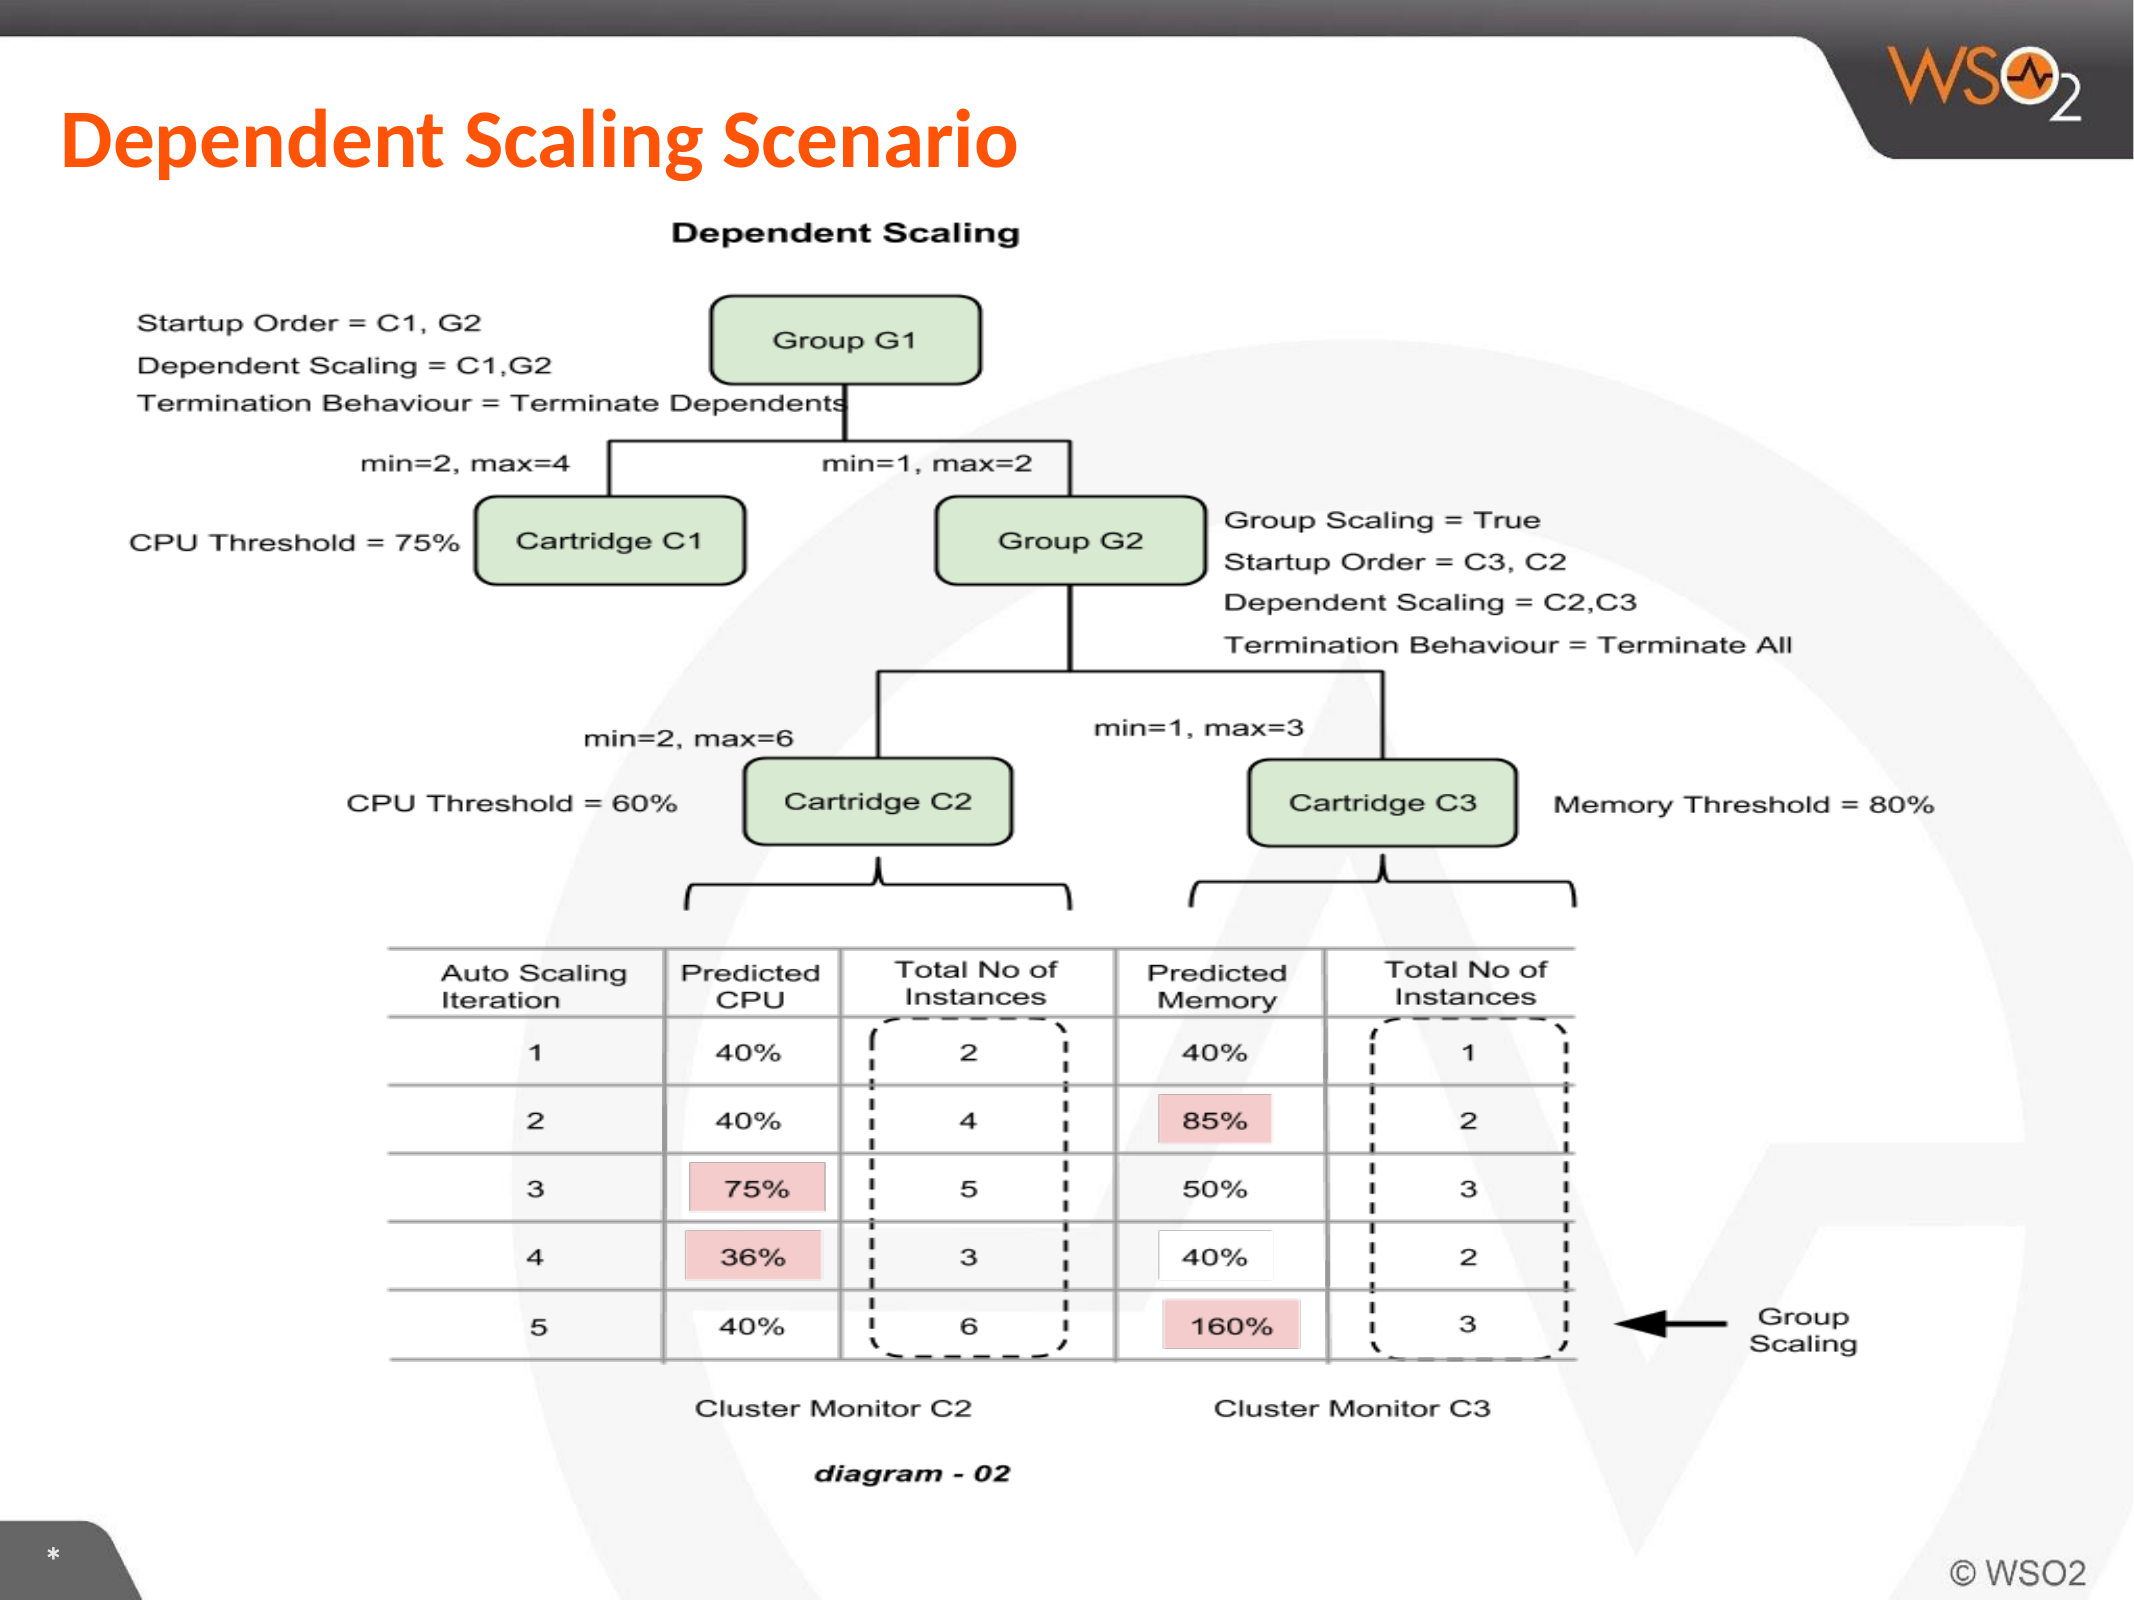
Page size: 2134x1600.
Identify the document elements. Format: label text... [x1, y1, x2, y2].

text_box * [25, 1529, 82, 1592]
title Dependent Scaling Scenario [52, 41, 1882, 228]
picture [0, 0, 2134, 1600]
